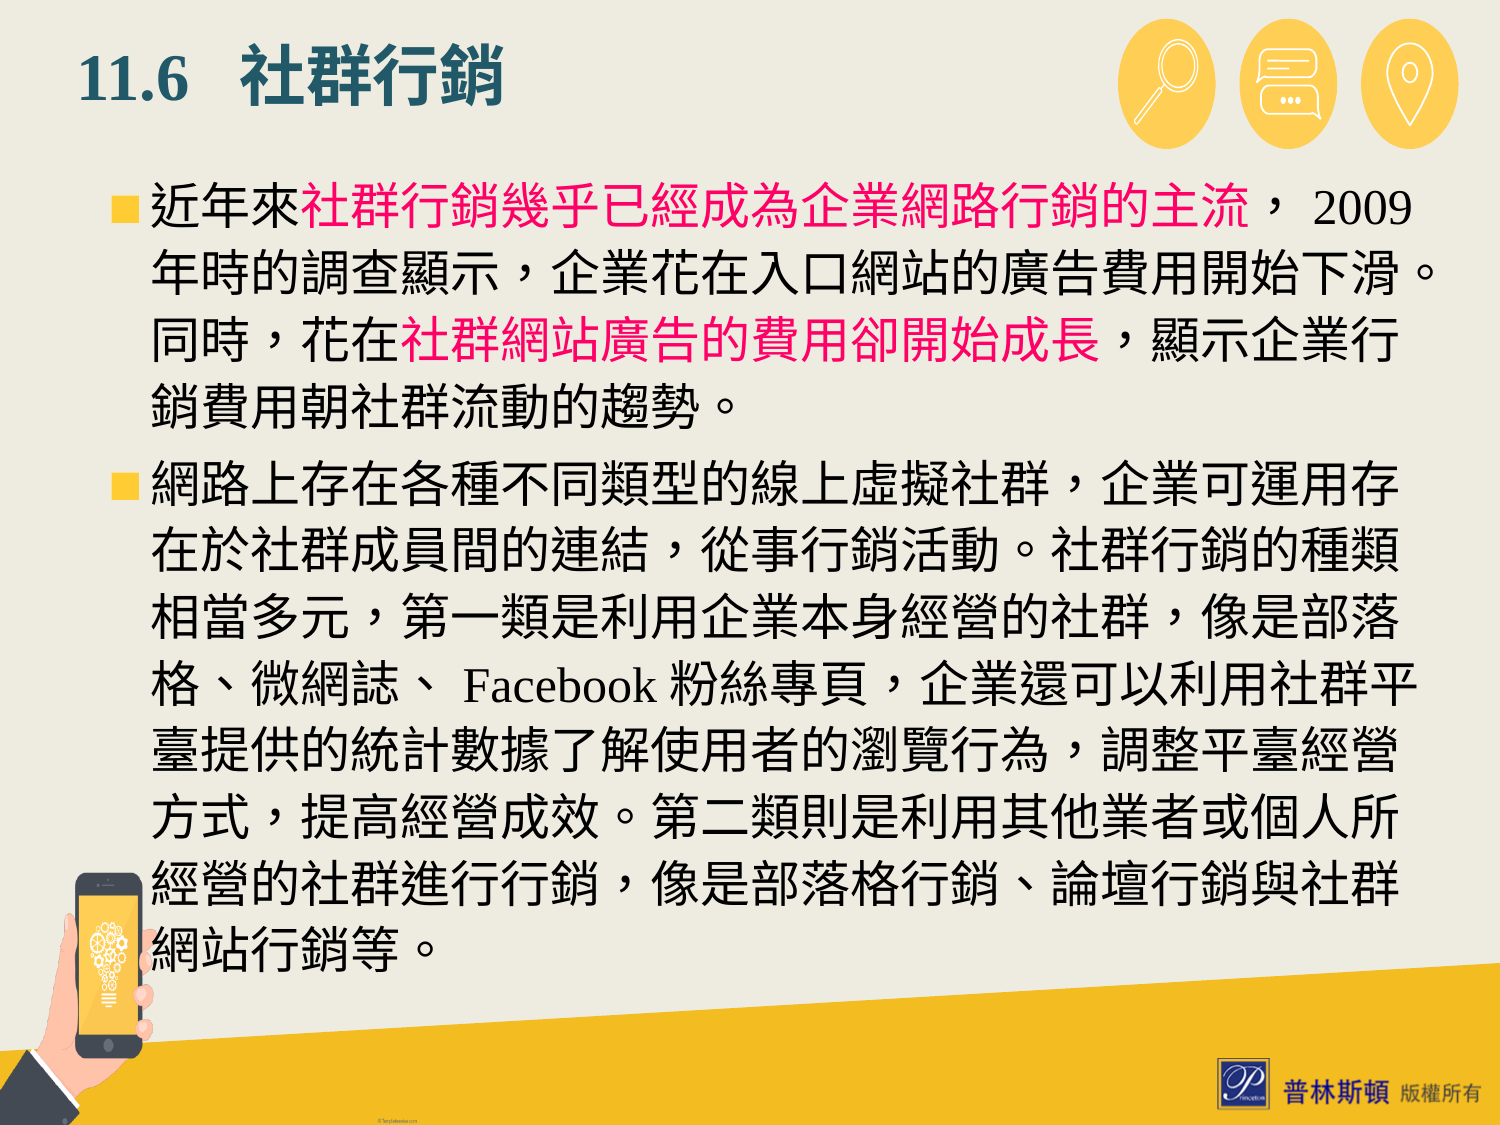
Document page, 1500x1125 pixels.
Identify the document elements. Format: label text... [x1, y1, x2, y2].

picture [0, 810, 420, 1125]
picture [1217, 1058, 1500, 1125]
picture [103, 187, 139, 223]
picture [103, 464, 139, 500]
list 近年來社群行銷幾乎已經成為企業網路行銷的主流，2009年時的調查顯示，企業花在入口網站的廣告費用開始下滑。同時，花在社群網站廣告的費用卻開始成長，顯示企業行銷費用朝社群流動的趨勢。 網路上存在各種不同類型的線上虛擬社群，企業可運用存在於社群成員間的連結，從事行銷活動。社群行銷的種類相當多元，第一類是利用企業本身經營的社群，像是部落格、微網誌、Facebook粉絲專頁，企業還可以利用社群平臺提供的統計數據了解使用者的瀏覽行為，調整平臺經營方式，提高經營成效。第二類則是利用其他業者或個人所經營的社群進行行銷，像是部落格行銷、論壇行銷與社群網站行銷等。 [76, 160, 1459, 1059]
title 11.6 社群行銷 [76, 19, 1459, 114]
